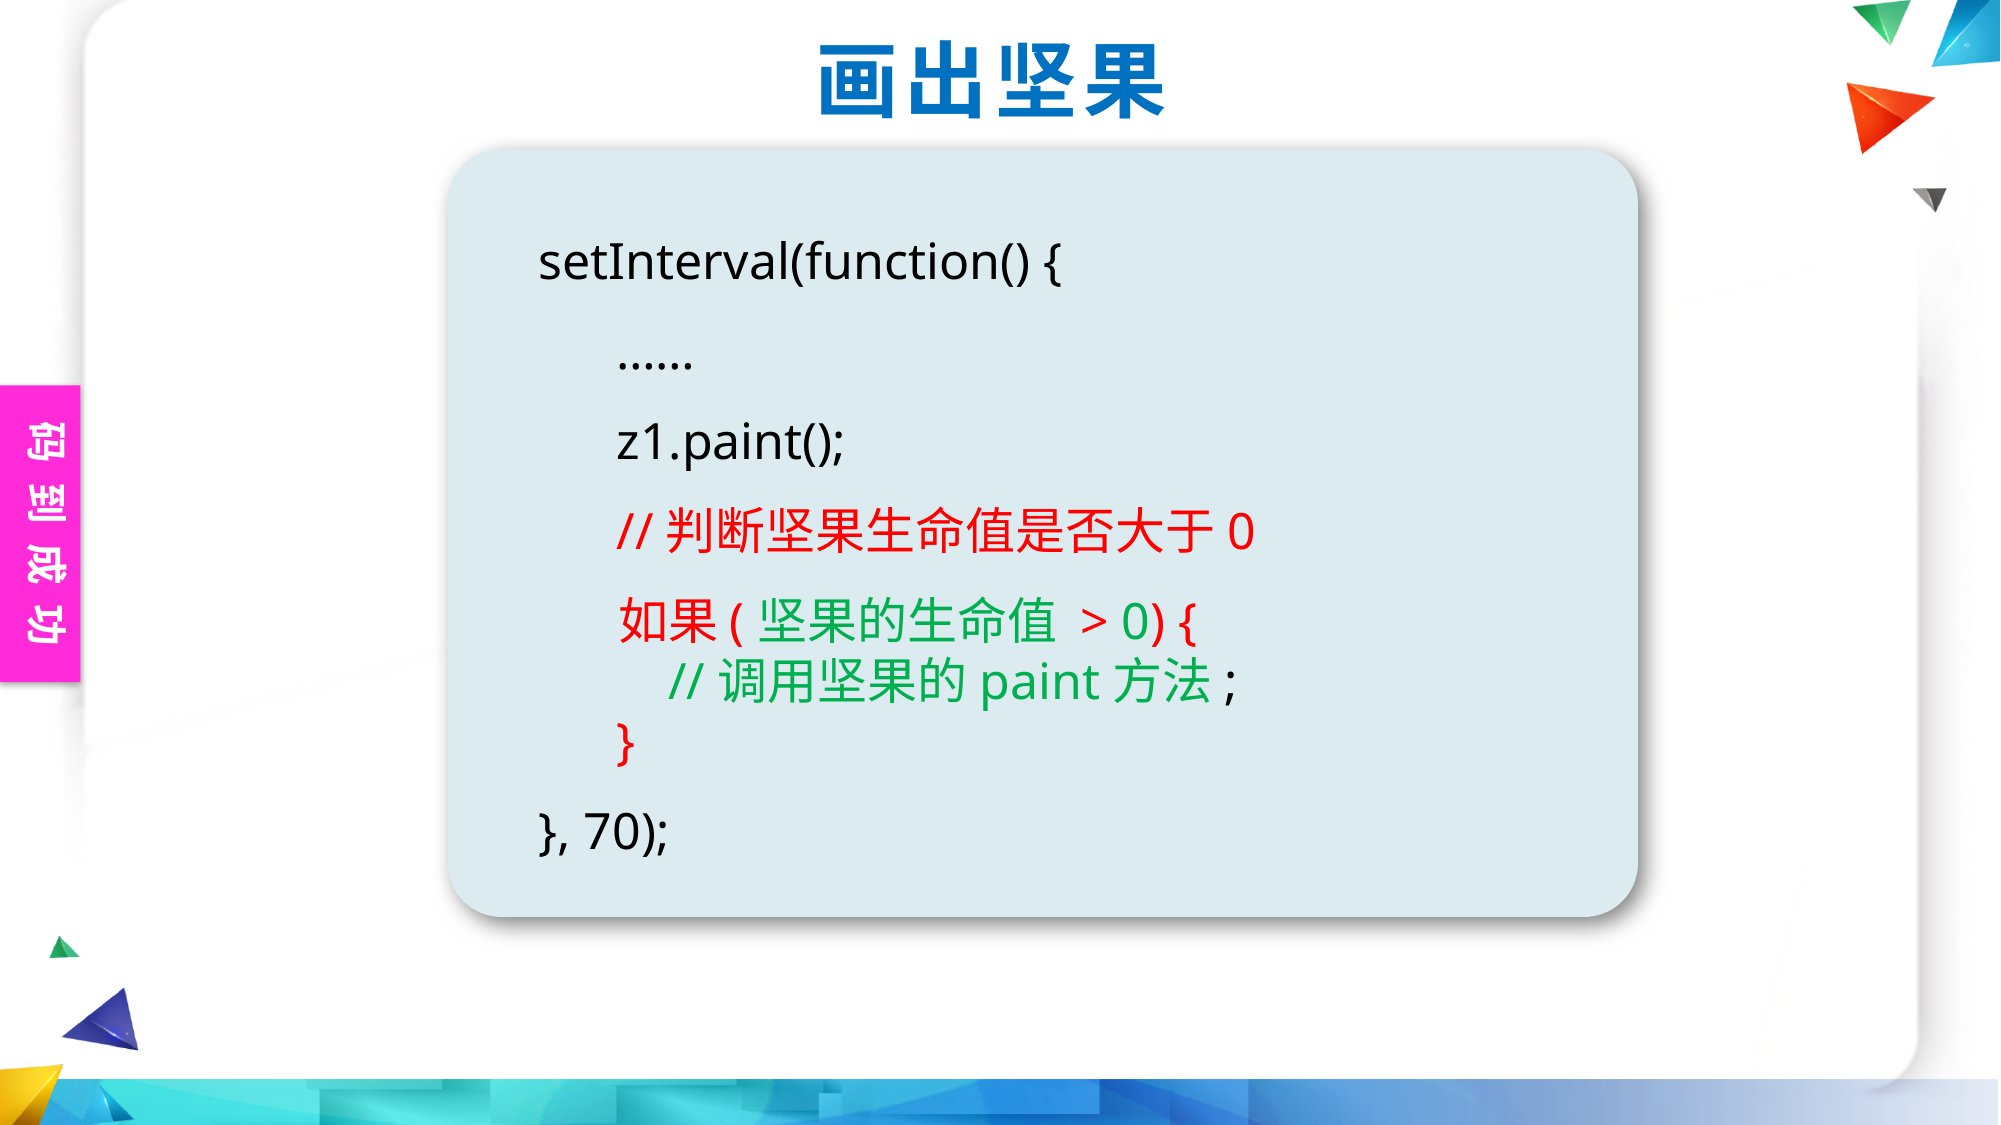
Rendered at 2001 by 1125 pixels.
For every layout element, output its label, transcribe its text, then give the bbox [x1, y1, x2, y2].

text_box [447, 149, 1638, 917]
picture [0, 0, 2001, 1125]
text_box 画出坚果 [800, 21, 1182, 136]
text_box setInterval(function() { …… z1.paint(); //判断坚果生命值是否大于0 如果(坚果的生命值 > 0) { //调用坚果的paint方法; } }, 70); [523, 192, 1562, 867]
